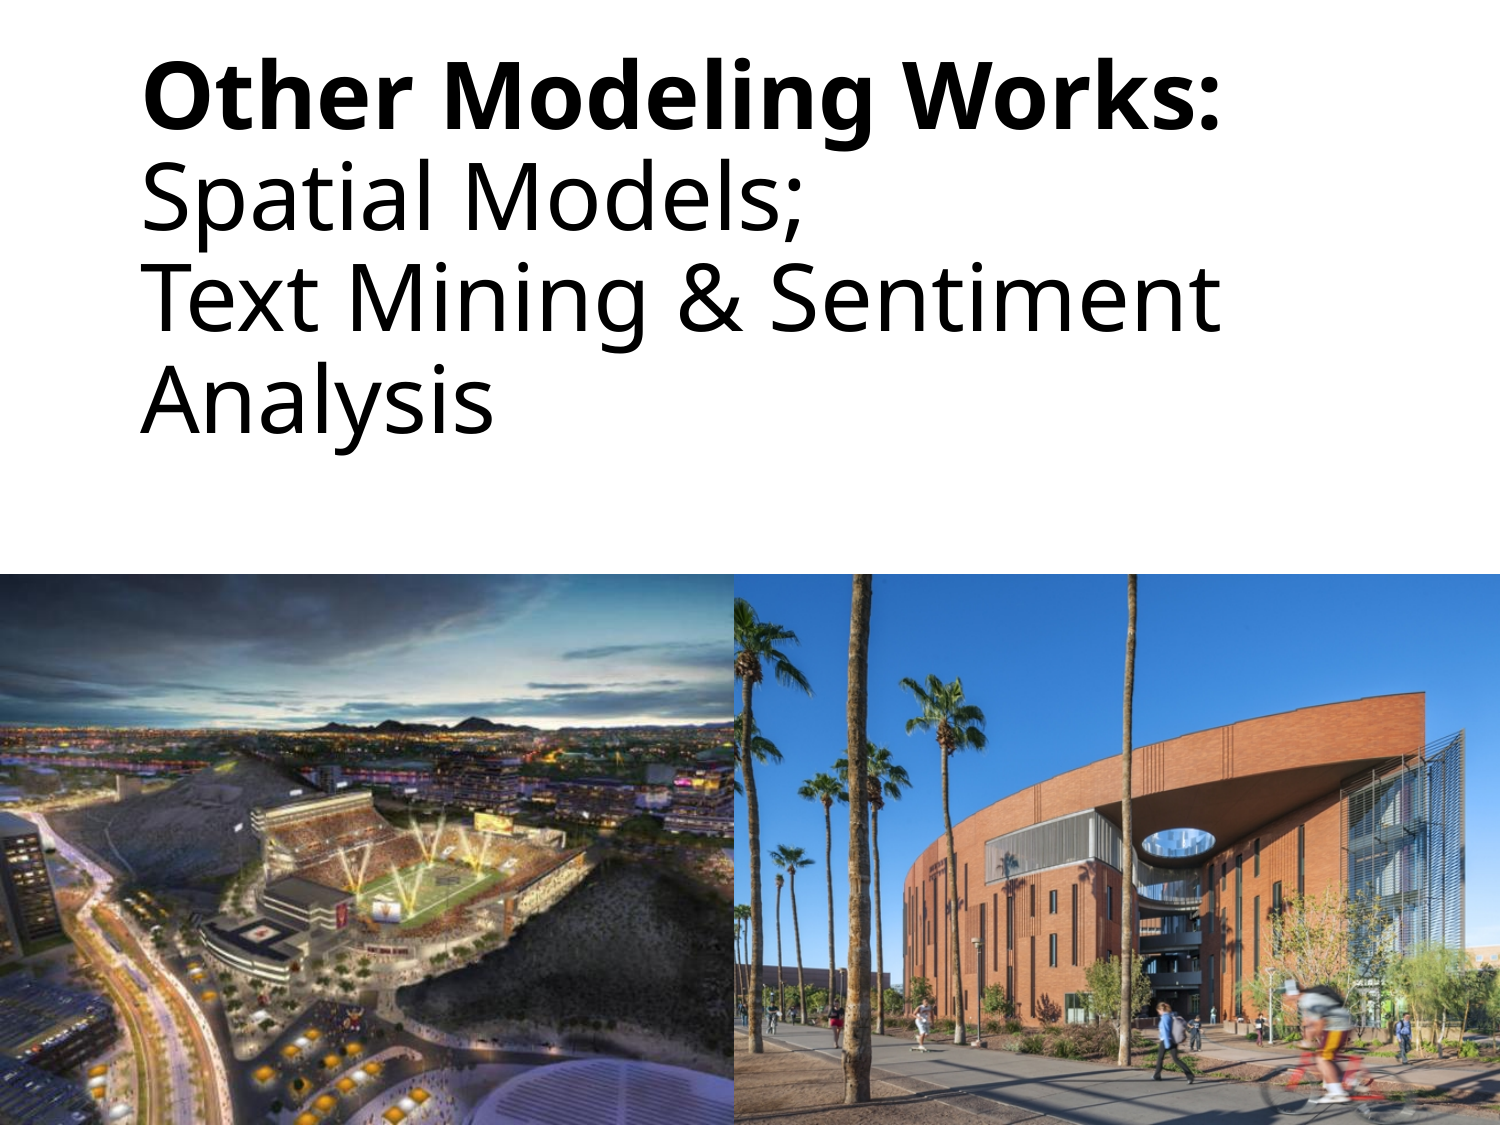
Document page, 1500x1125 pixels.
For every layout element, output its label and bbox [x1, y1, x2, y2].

picture [0, 574, 1500, 1125]
title [125, 125, 1419, 461]
